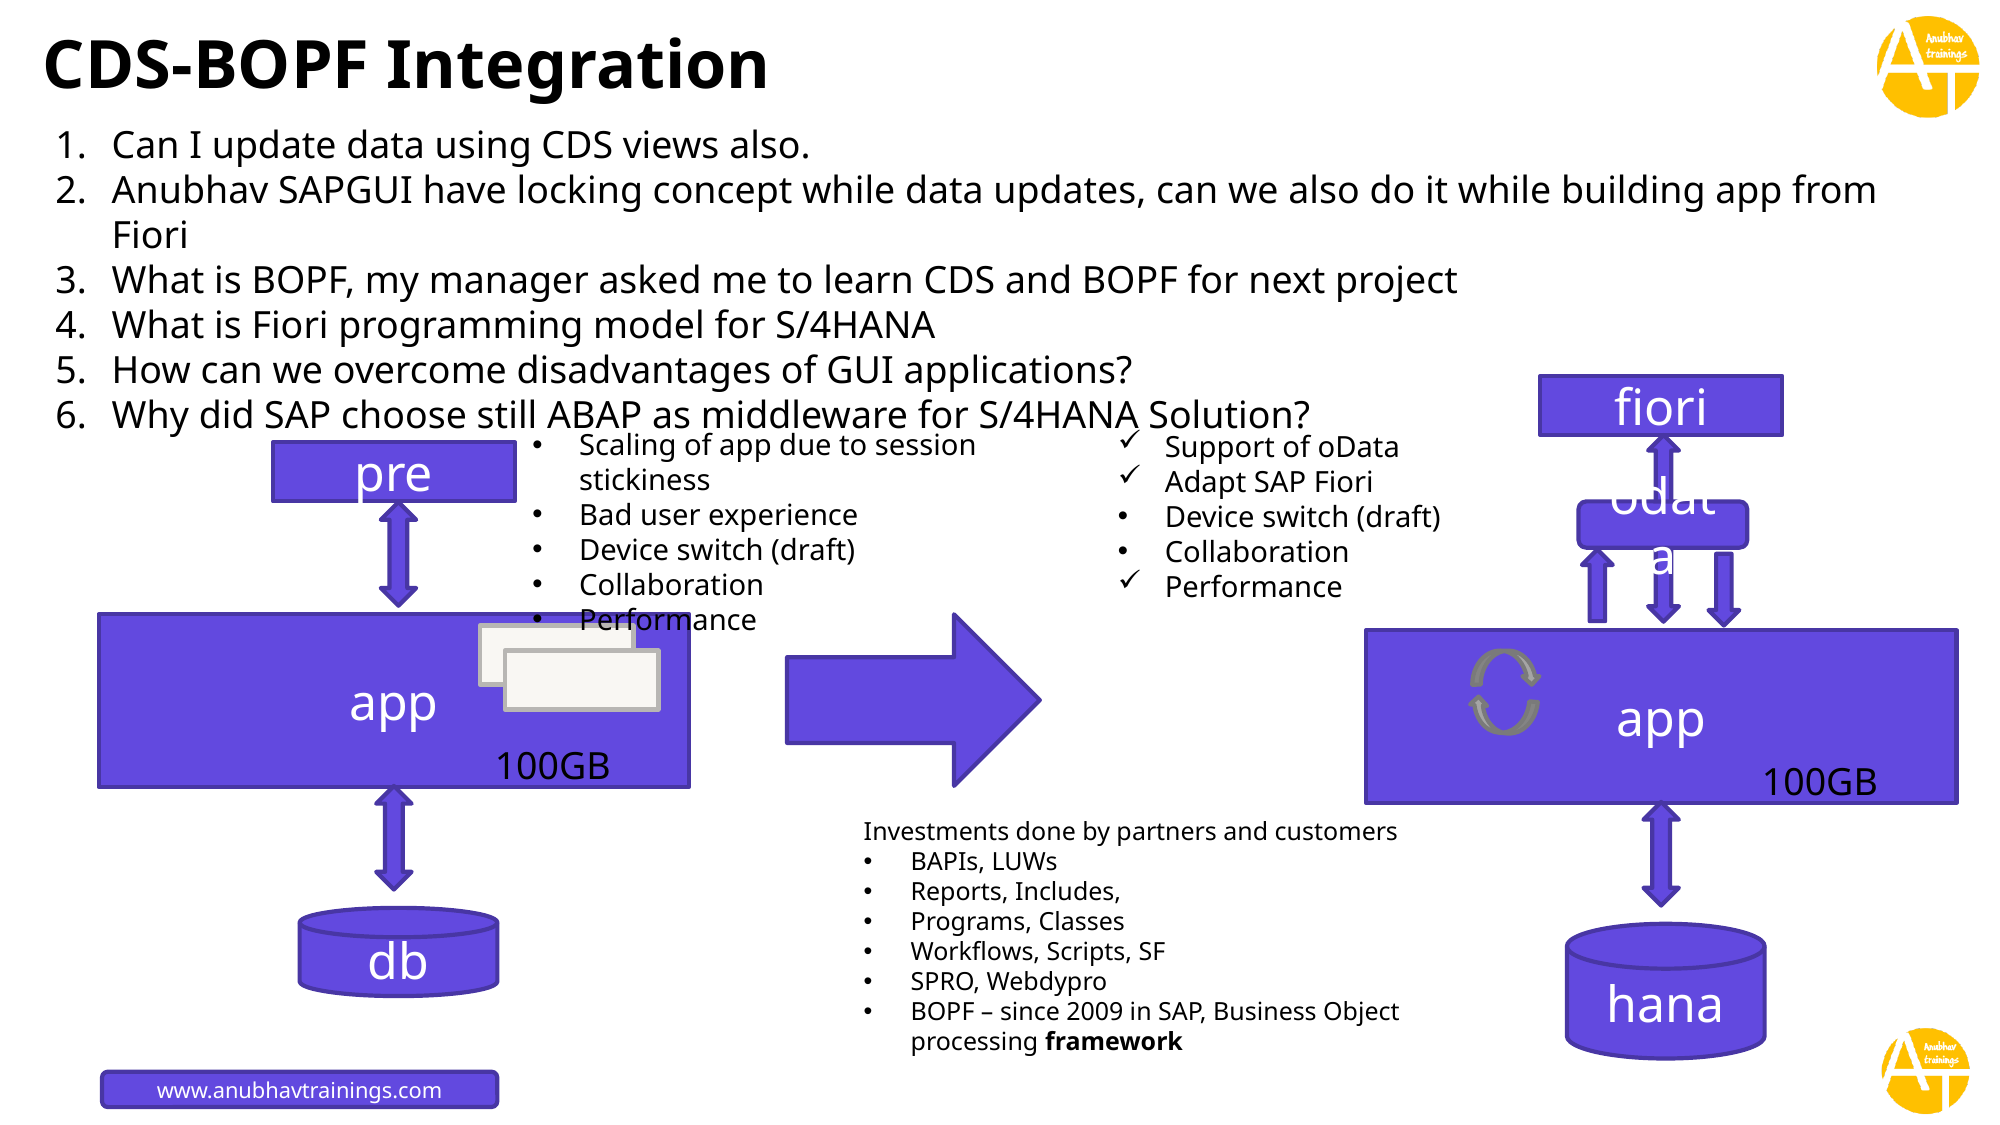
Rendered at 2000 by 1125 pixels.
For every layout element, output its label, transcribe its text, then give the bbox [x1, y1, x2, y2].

text_box hana [1564, 921, 1767, 1061]
text_box fiori [1538, 374, 1784, 437]
text_box [784, 612, 1042, 788]
text_box Investments done by partners and customers BAPIs, LUWs Reports, Includes, Programs, Classes Workflows, Scripts, SF SPRO, Webdypro BOPF – since 2009 in SAP, Business Object processing framework [848, 808, 1467, 1063]
text_box [374, 783, 414, 892]
text_box 100GB [1747, 750, 1926, 811]
text_box db [297, 905, 500, 999]
text_box www.anubhavtrainings.com [99, 1069, 500, 1110]
text_box [1706, 551, 1742, 628]
text_box app [1364, 628, 1959, 805]
text_box Scaling of app due to session stickiness Bad user experience Device switch (draft) Collaboration Performance [517, 419, 1109, 644]
text_box [1649, 611, 1678, 624]
text_box 100GB [479, 734, 659, 795]
text_box [1641, 799, 1681, 908]
text_box odata [1694, 499, 1750, 550]
text_box [1468, 694, 1540, 736]
picture [1873, 1022, 1974, 1122]
text_box pre [271, 440, 517, 503]
text_box Can I update data using CDS views also. Anubhav SAPGUI have locking concept while data updates, can we also do it while building app from Fiori What is BOPF, my manager asked me to learn CDS and BOPF for next project What is Fiori programming model for S/4HANA How can we overcome disadvantages of GUI applications? Why did SAP choose still ABAP as middleware for S/4HANA Solution? [40, 113, 1919, 444]
text_box [503, 648, 661, 712]
picture [1866, 9, 1985, 126]
text_box [478, 623, 636, 687]
text_box Support of oData Adapt SAP Fiori Device switch (draft) Collaboration Performance [1103, 420, 1694, 611]
text_box app [97, 612, 691, 789]
title CDS-BOPF Integration [42, 22, 1496, 102]
text_box [378, 499, 419, 608]
text_box [1470, 648, 1542, 687]
text_box [1587, 611, 1608, 624]
